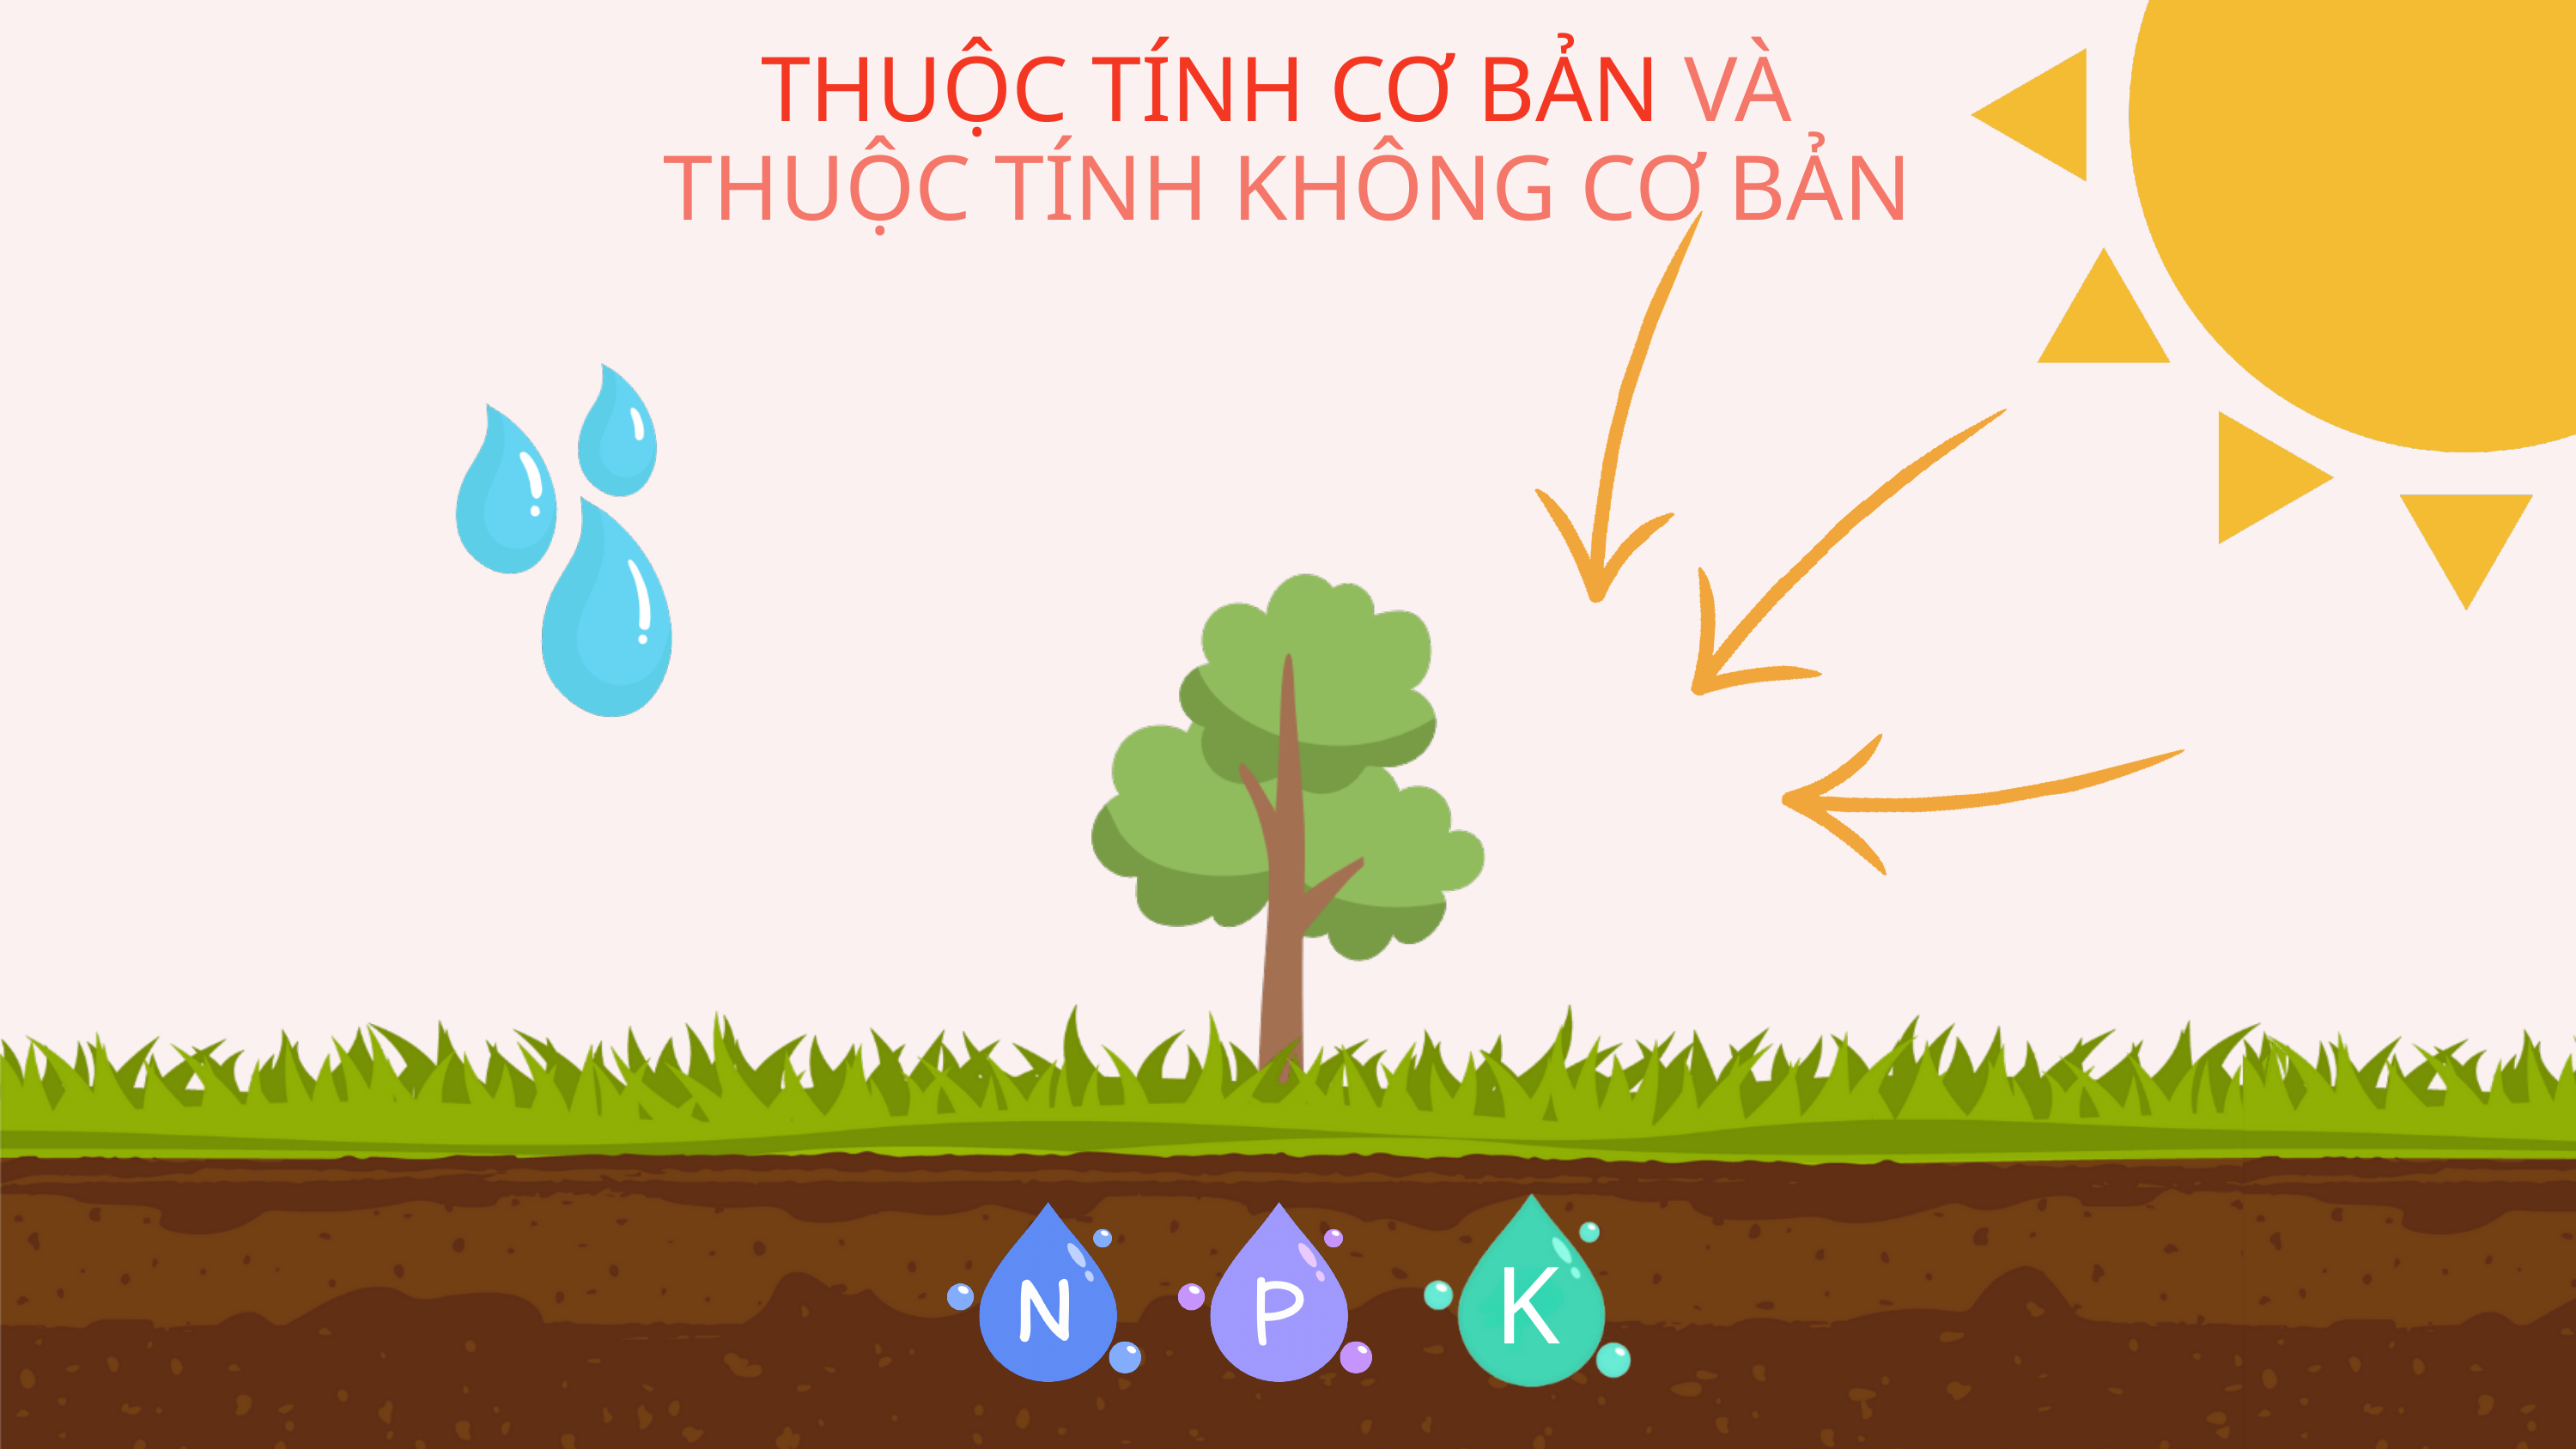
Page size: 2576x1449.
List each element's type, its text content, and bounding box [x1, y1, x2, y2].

text_box THUỘC TÍNH CƠ BẢN VÀ THUỘC TÍNH KHÔNG CƠ BẢN [562, 40, 2014, 239]
picture [1409, 239, 2251, 1011]
text_box [2242, 1004, 2576, 1449]
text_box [1407, 1182, 1649, 1402]
text_box [945, 1202, 1144, 1383]
text_box [1176, 1202, 1375, 1383]
text_box [452, 363, 672, 724]
text_box [1091, 570, 1485, 1004]
text_box [0, 1004, 2242, 1449]
text_box [1971, 0, 2576, 610]
